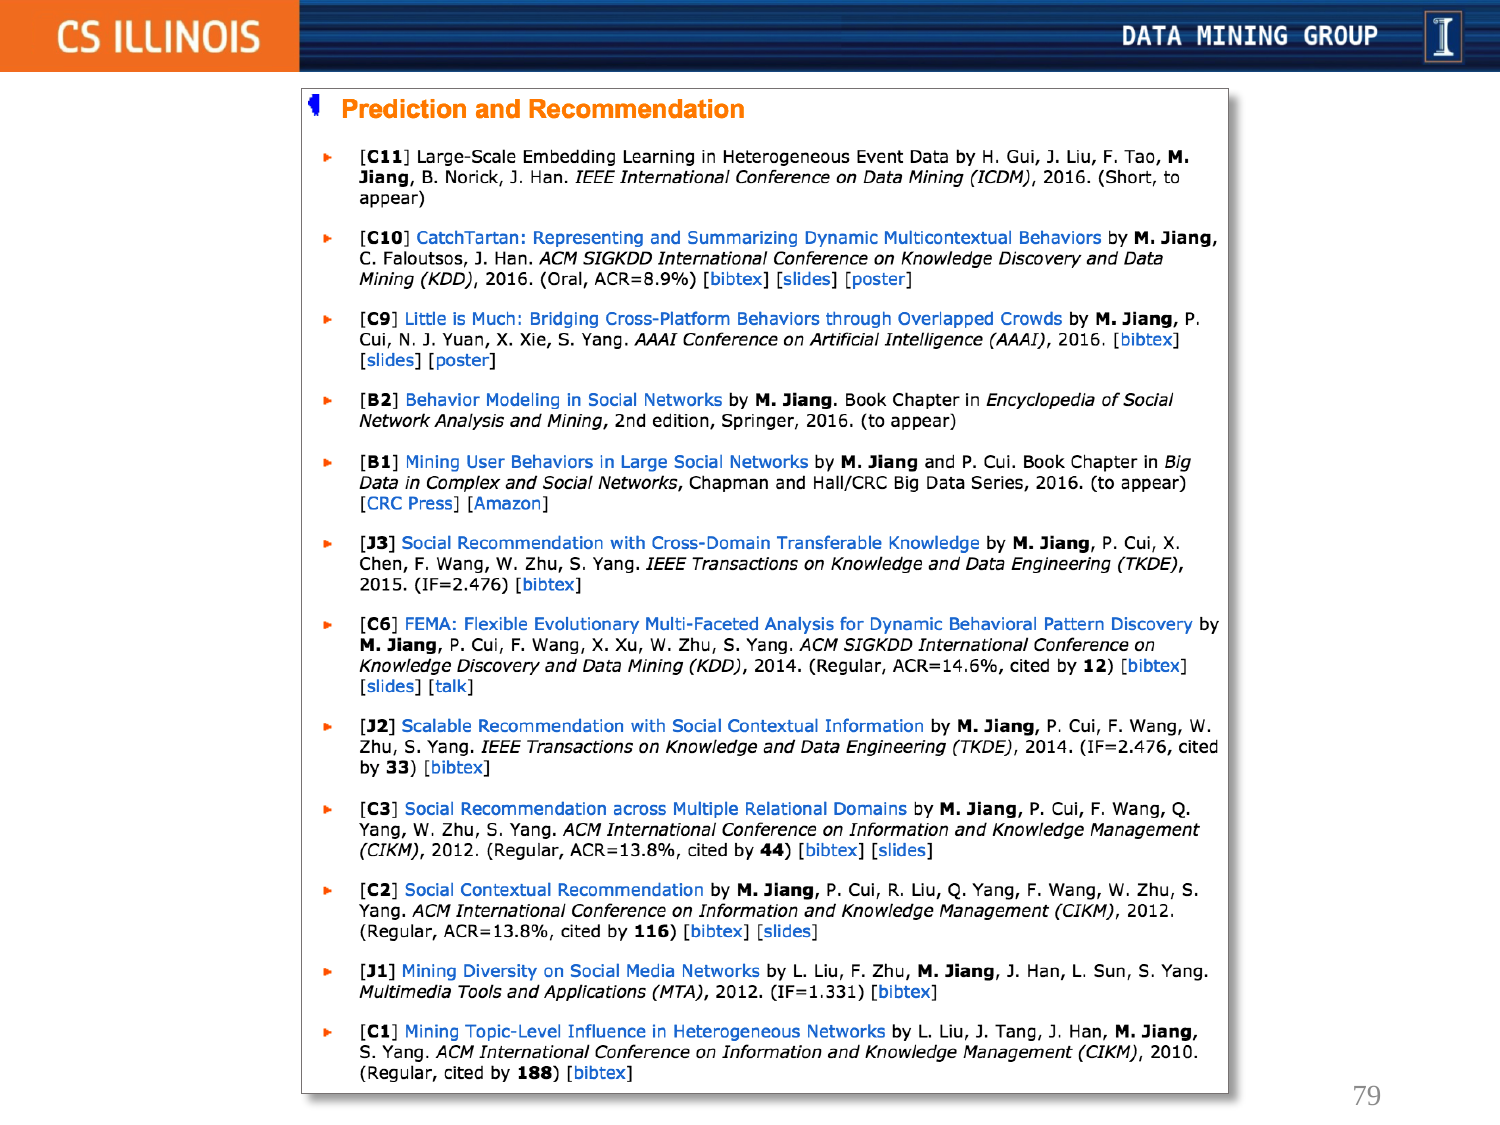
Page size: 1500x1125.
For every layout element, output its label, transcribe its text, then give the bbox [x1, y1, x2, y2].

picture [300, 88, 1229, 1094]
picture [0, 0, 1500, 72]
slide_number 79 [1059, 1074, 1397, 1113]
